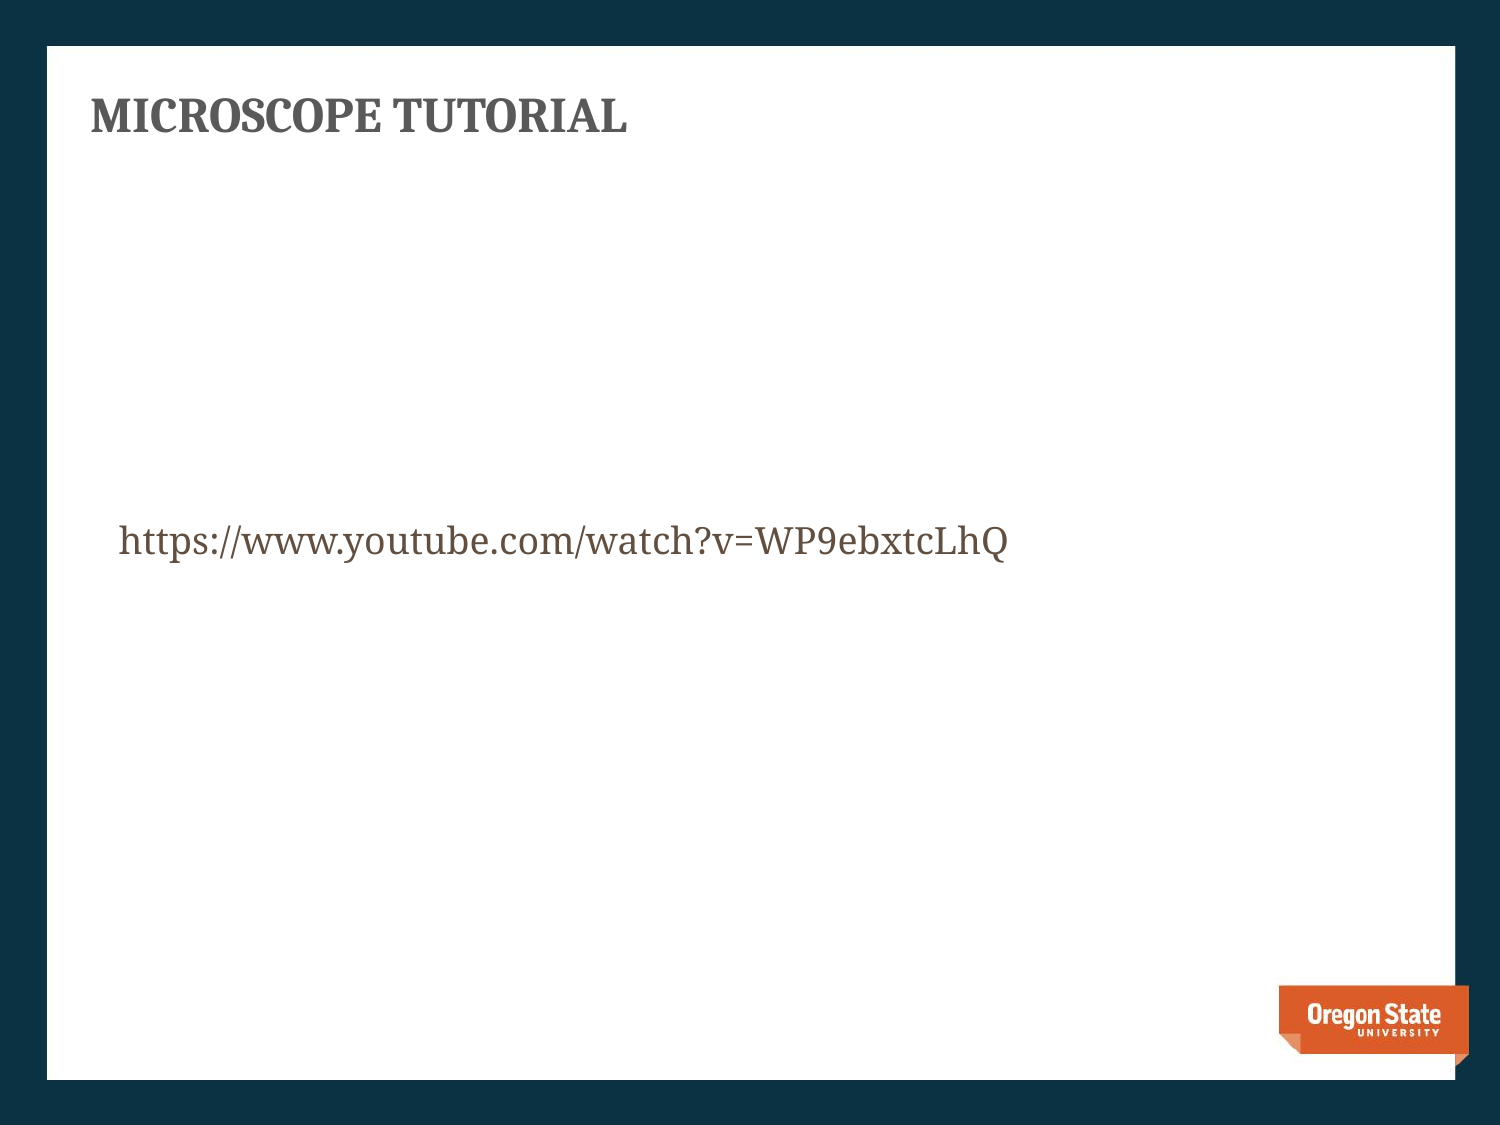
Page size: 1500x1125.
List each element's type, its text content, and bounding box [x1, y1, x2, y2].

text_box https://www.youtube.com/watch?v=WP9ebxtcLhQ [103, 509, 1402, 616]
picture [0, 0, 1500, 1125]
title MICROSCOPE TUTORIAL [75, 75, 1425, 188]
